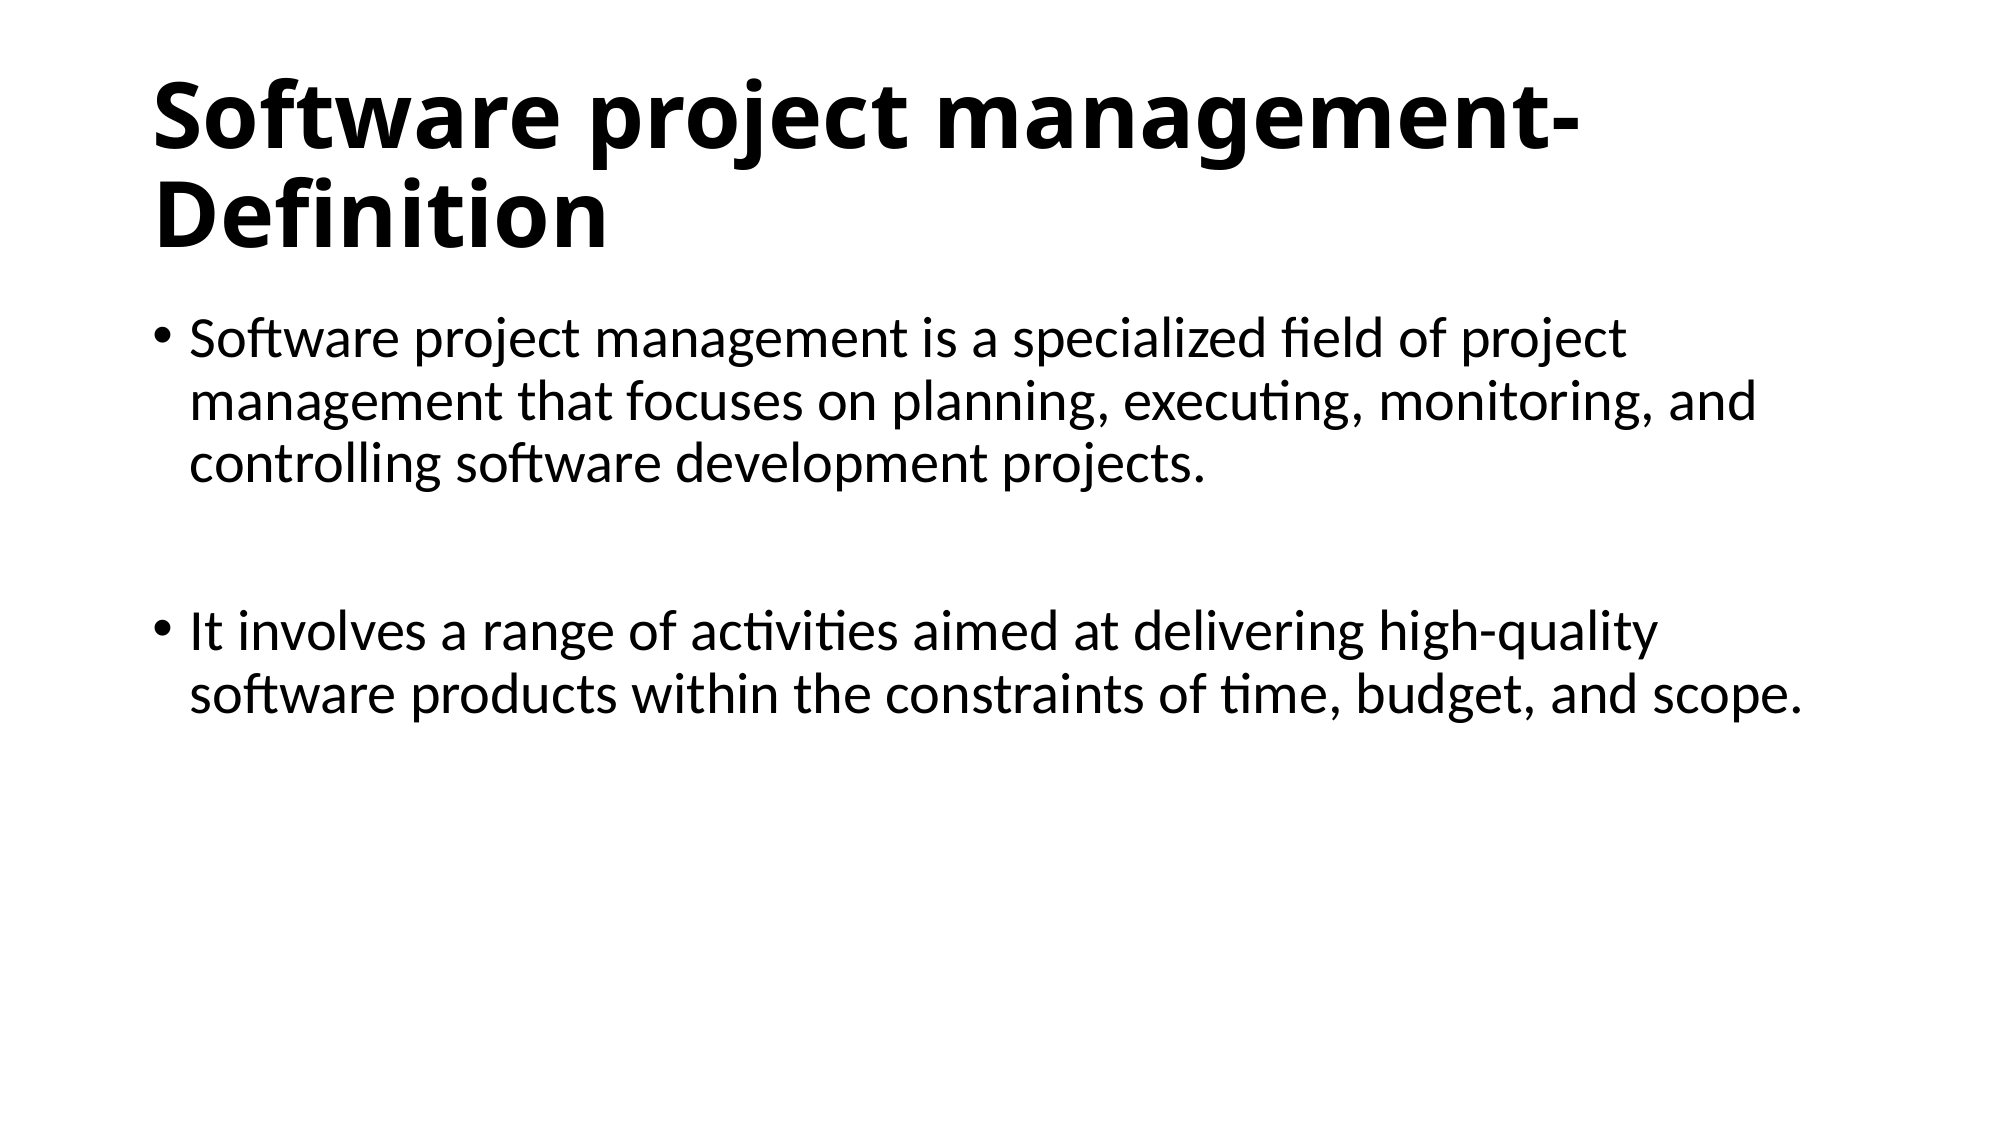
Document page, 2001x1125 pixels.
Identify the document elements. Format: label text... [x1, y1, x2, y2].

title Software project management- Definition [137, 59, 1863, 278]
list Software project management is a specialized field of project management that focuses on planning, executing, monitoring, and controlling software development projects. It involves a range of activities aimed at delivering high-quality software products within the constraints of time, budget, and scope. [137, 299, 1863, 1014]
